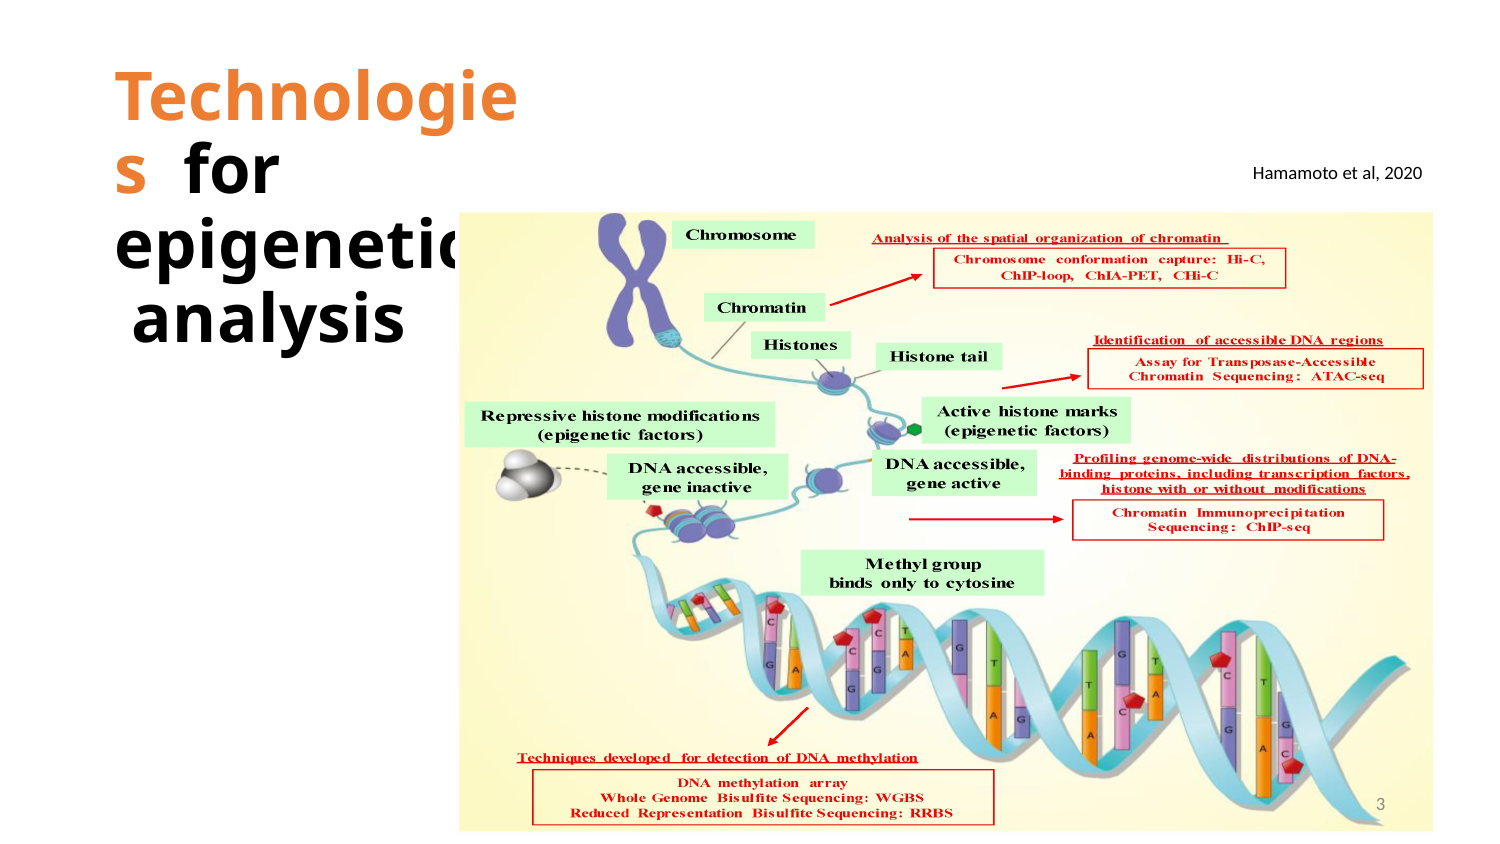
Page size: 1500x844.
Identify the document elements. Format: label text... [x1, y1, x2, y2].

title Technologies for epigenetics analysis [112, 52, 525, 358]
text_box Hamamoto et al, 2020 [1251, 158, 1425, 183]
picture [455, 207, 1437, 837]
